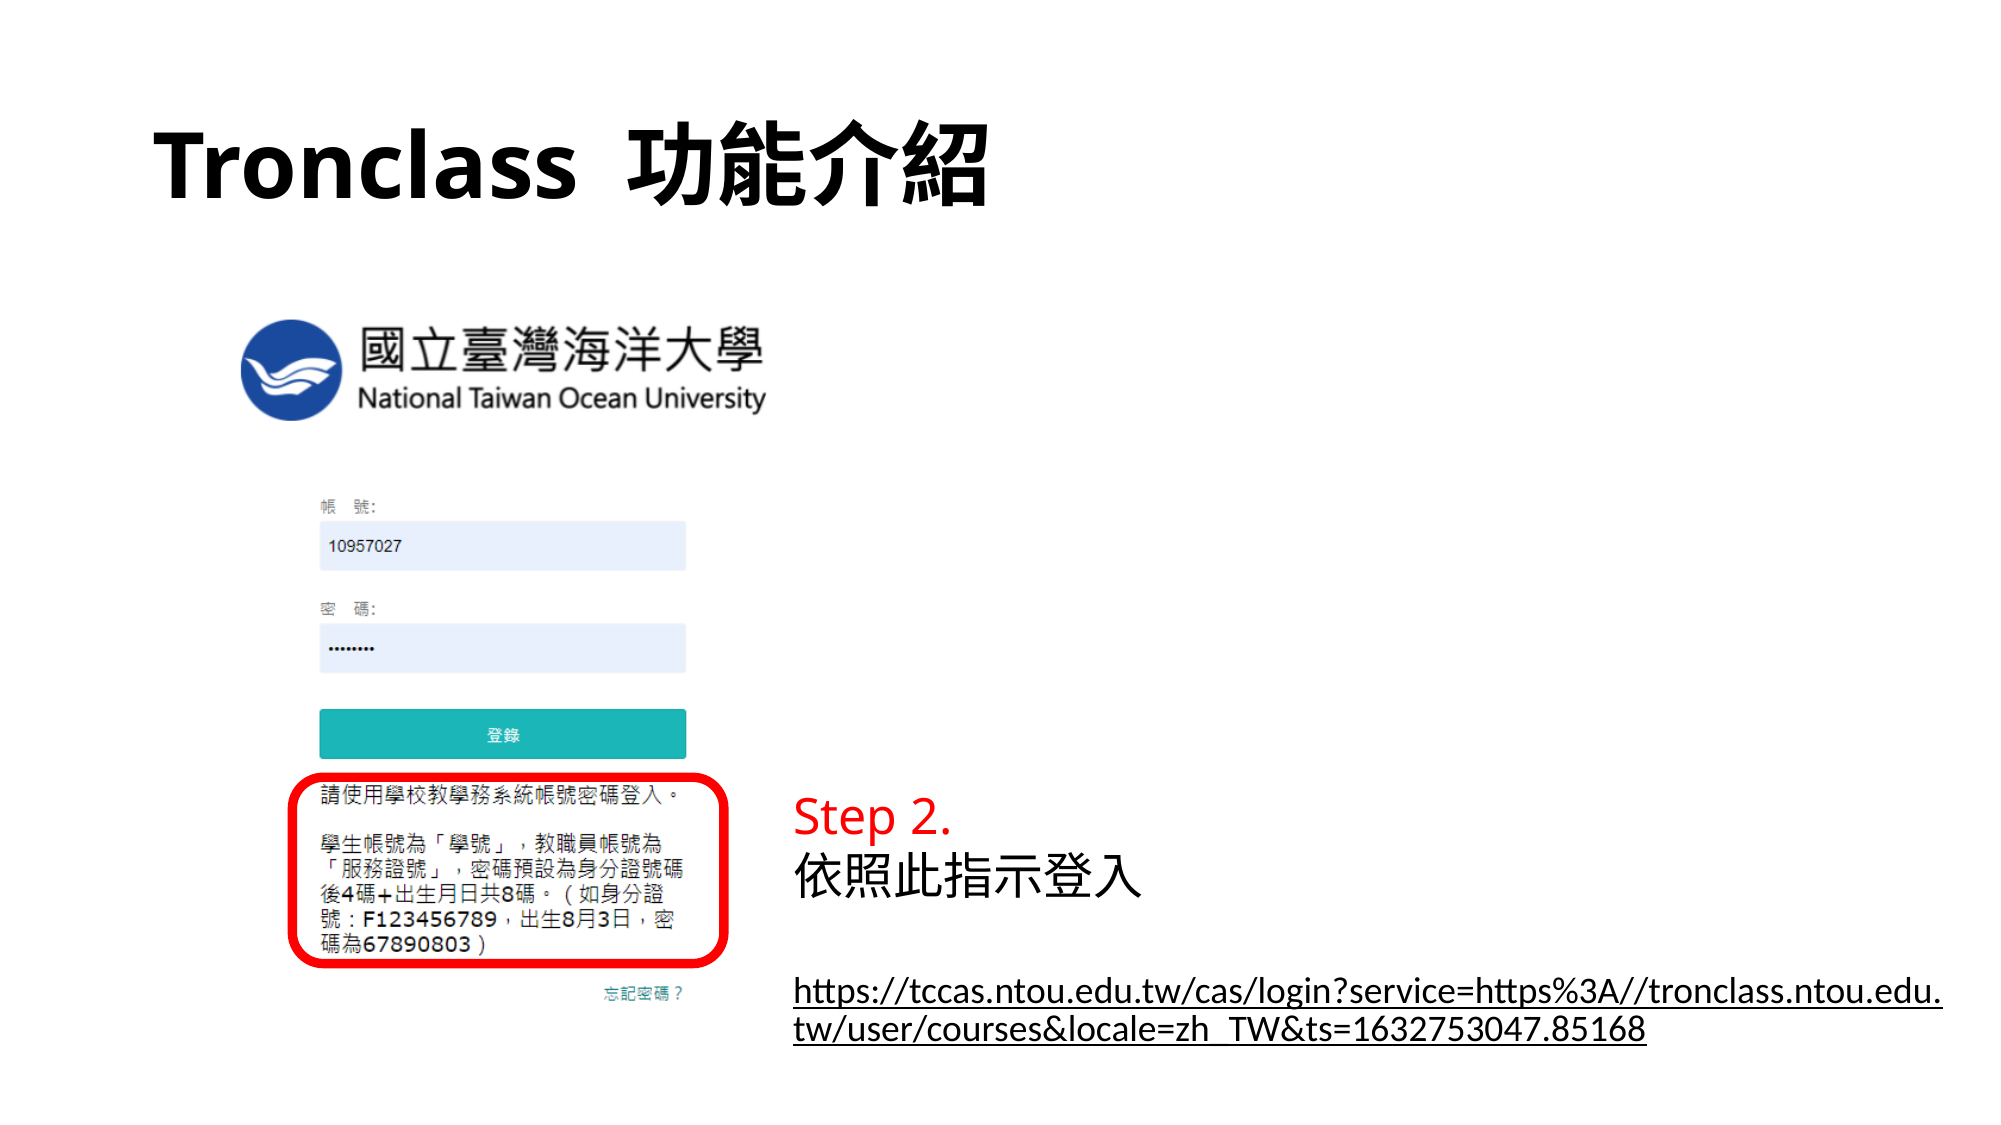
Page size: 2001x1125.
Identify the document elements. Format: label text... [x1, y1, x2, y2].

picture [137, 276, 879, 1021]
text_box https://tccas.ntou.edu.tw/cas/login?service=https%3A//tronclass.ntou.edu.tw/user/courses&locale=zh_TW&ts=1632753047.85168 [884, 958, 1963, 1019]
text_box Step 2. 依照此指示登入 [884, 777, 1162, 913]
title Tronclass 功能介紹 [137, 59, 1863, 278]
